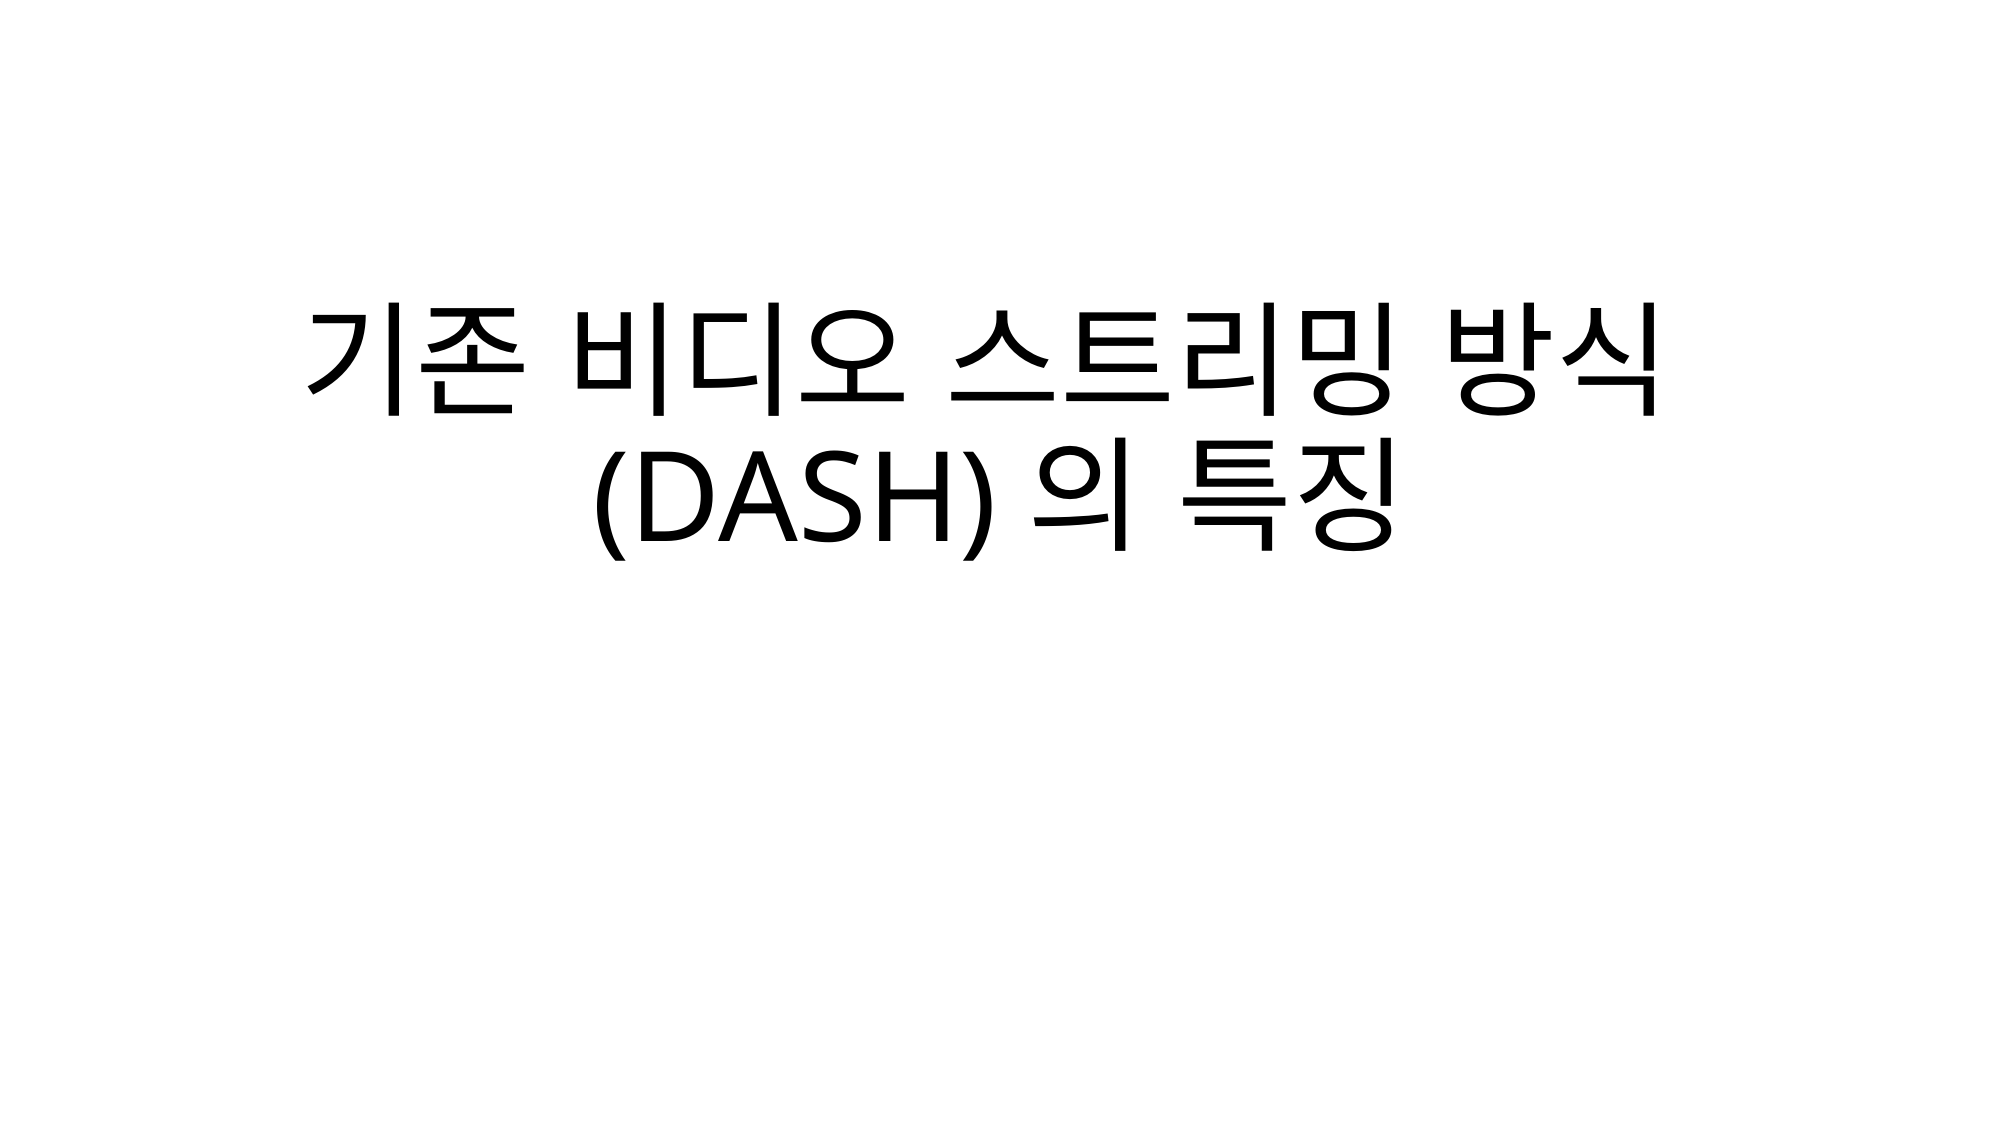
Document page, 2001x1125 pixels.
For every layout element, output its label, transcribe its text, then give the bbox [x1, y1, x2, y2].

title 기존 비디오 스트리밍 방식(DASH)의 특징 [249, 184, 1750, 576]
